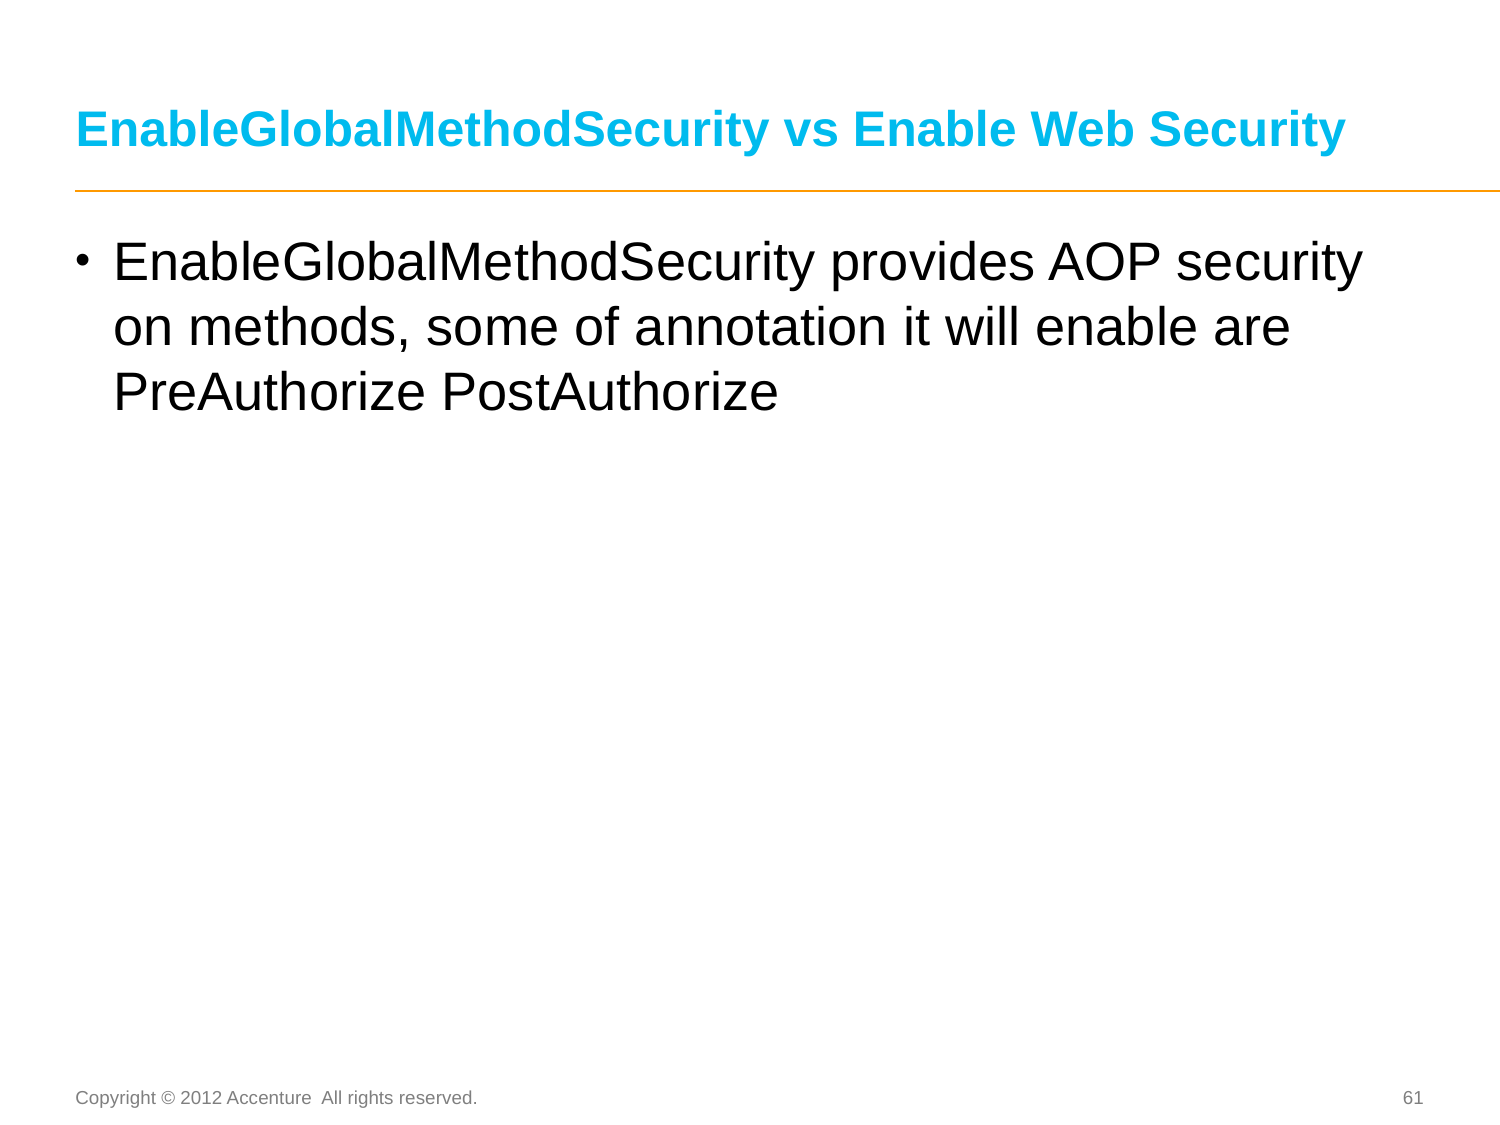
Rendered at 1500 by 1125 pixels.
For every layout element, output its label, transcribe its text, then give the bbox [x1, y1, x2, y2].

list EnableGlobalMethodSecurity provides AOP security on methods, some of annotation it will enable are PreAuthorize PostAuthorize [75, 226, 1425, 1018]
title EnableGlobalMethodSecurity vs Enable Web Security [75, 27, 1422, 157]
